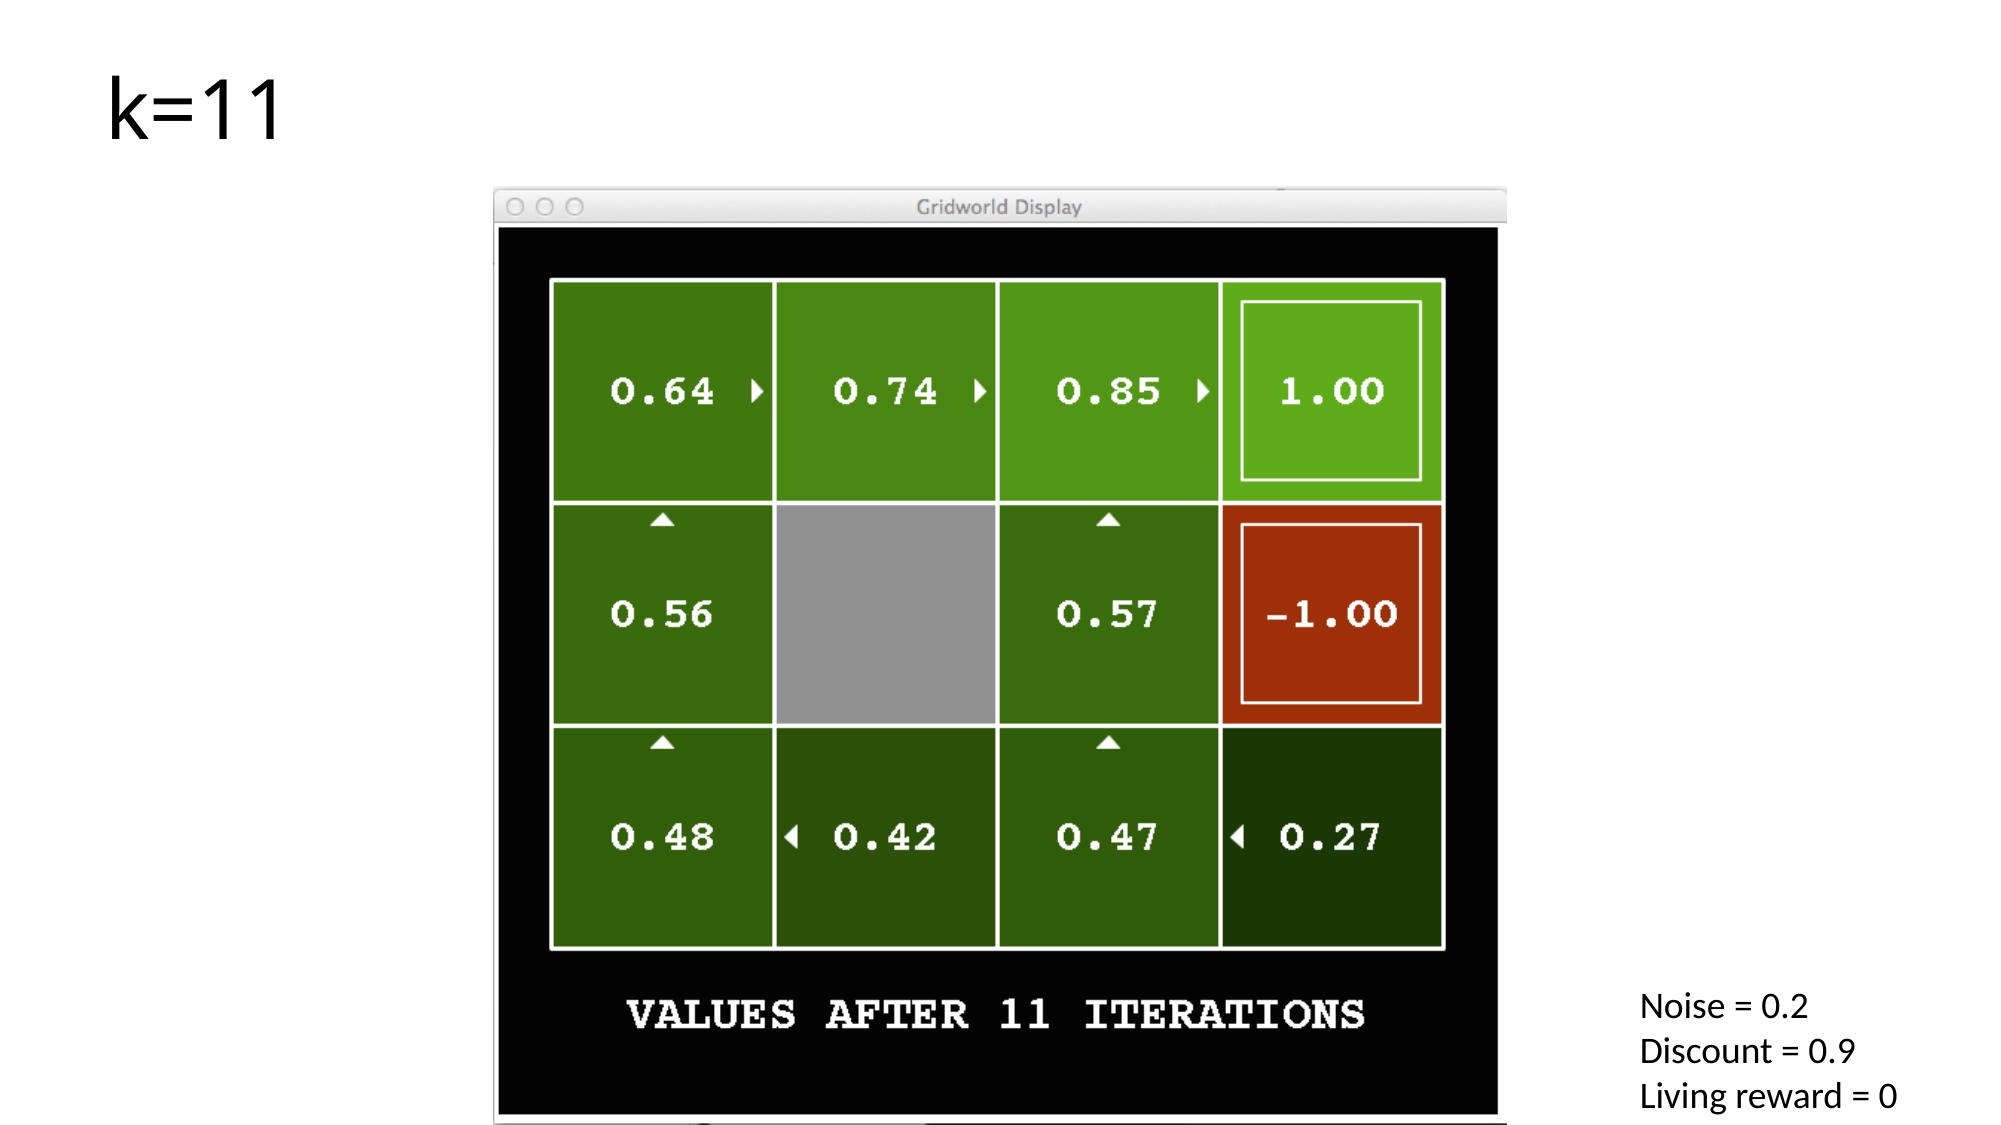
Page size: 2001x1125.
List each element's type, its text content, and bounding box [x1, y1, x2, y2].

picture [493, 186, 1507, 1125]
text_box Noise = 0.2 Discount = 0.9 Living reward = 0 [1624, 973, 2000, 1124]
title k=11 [90, 60, 1816, 164]
